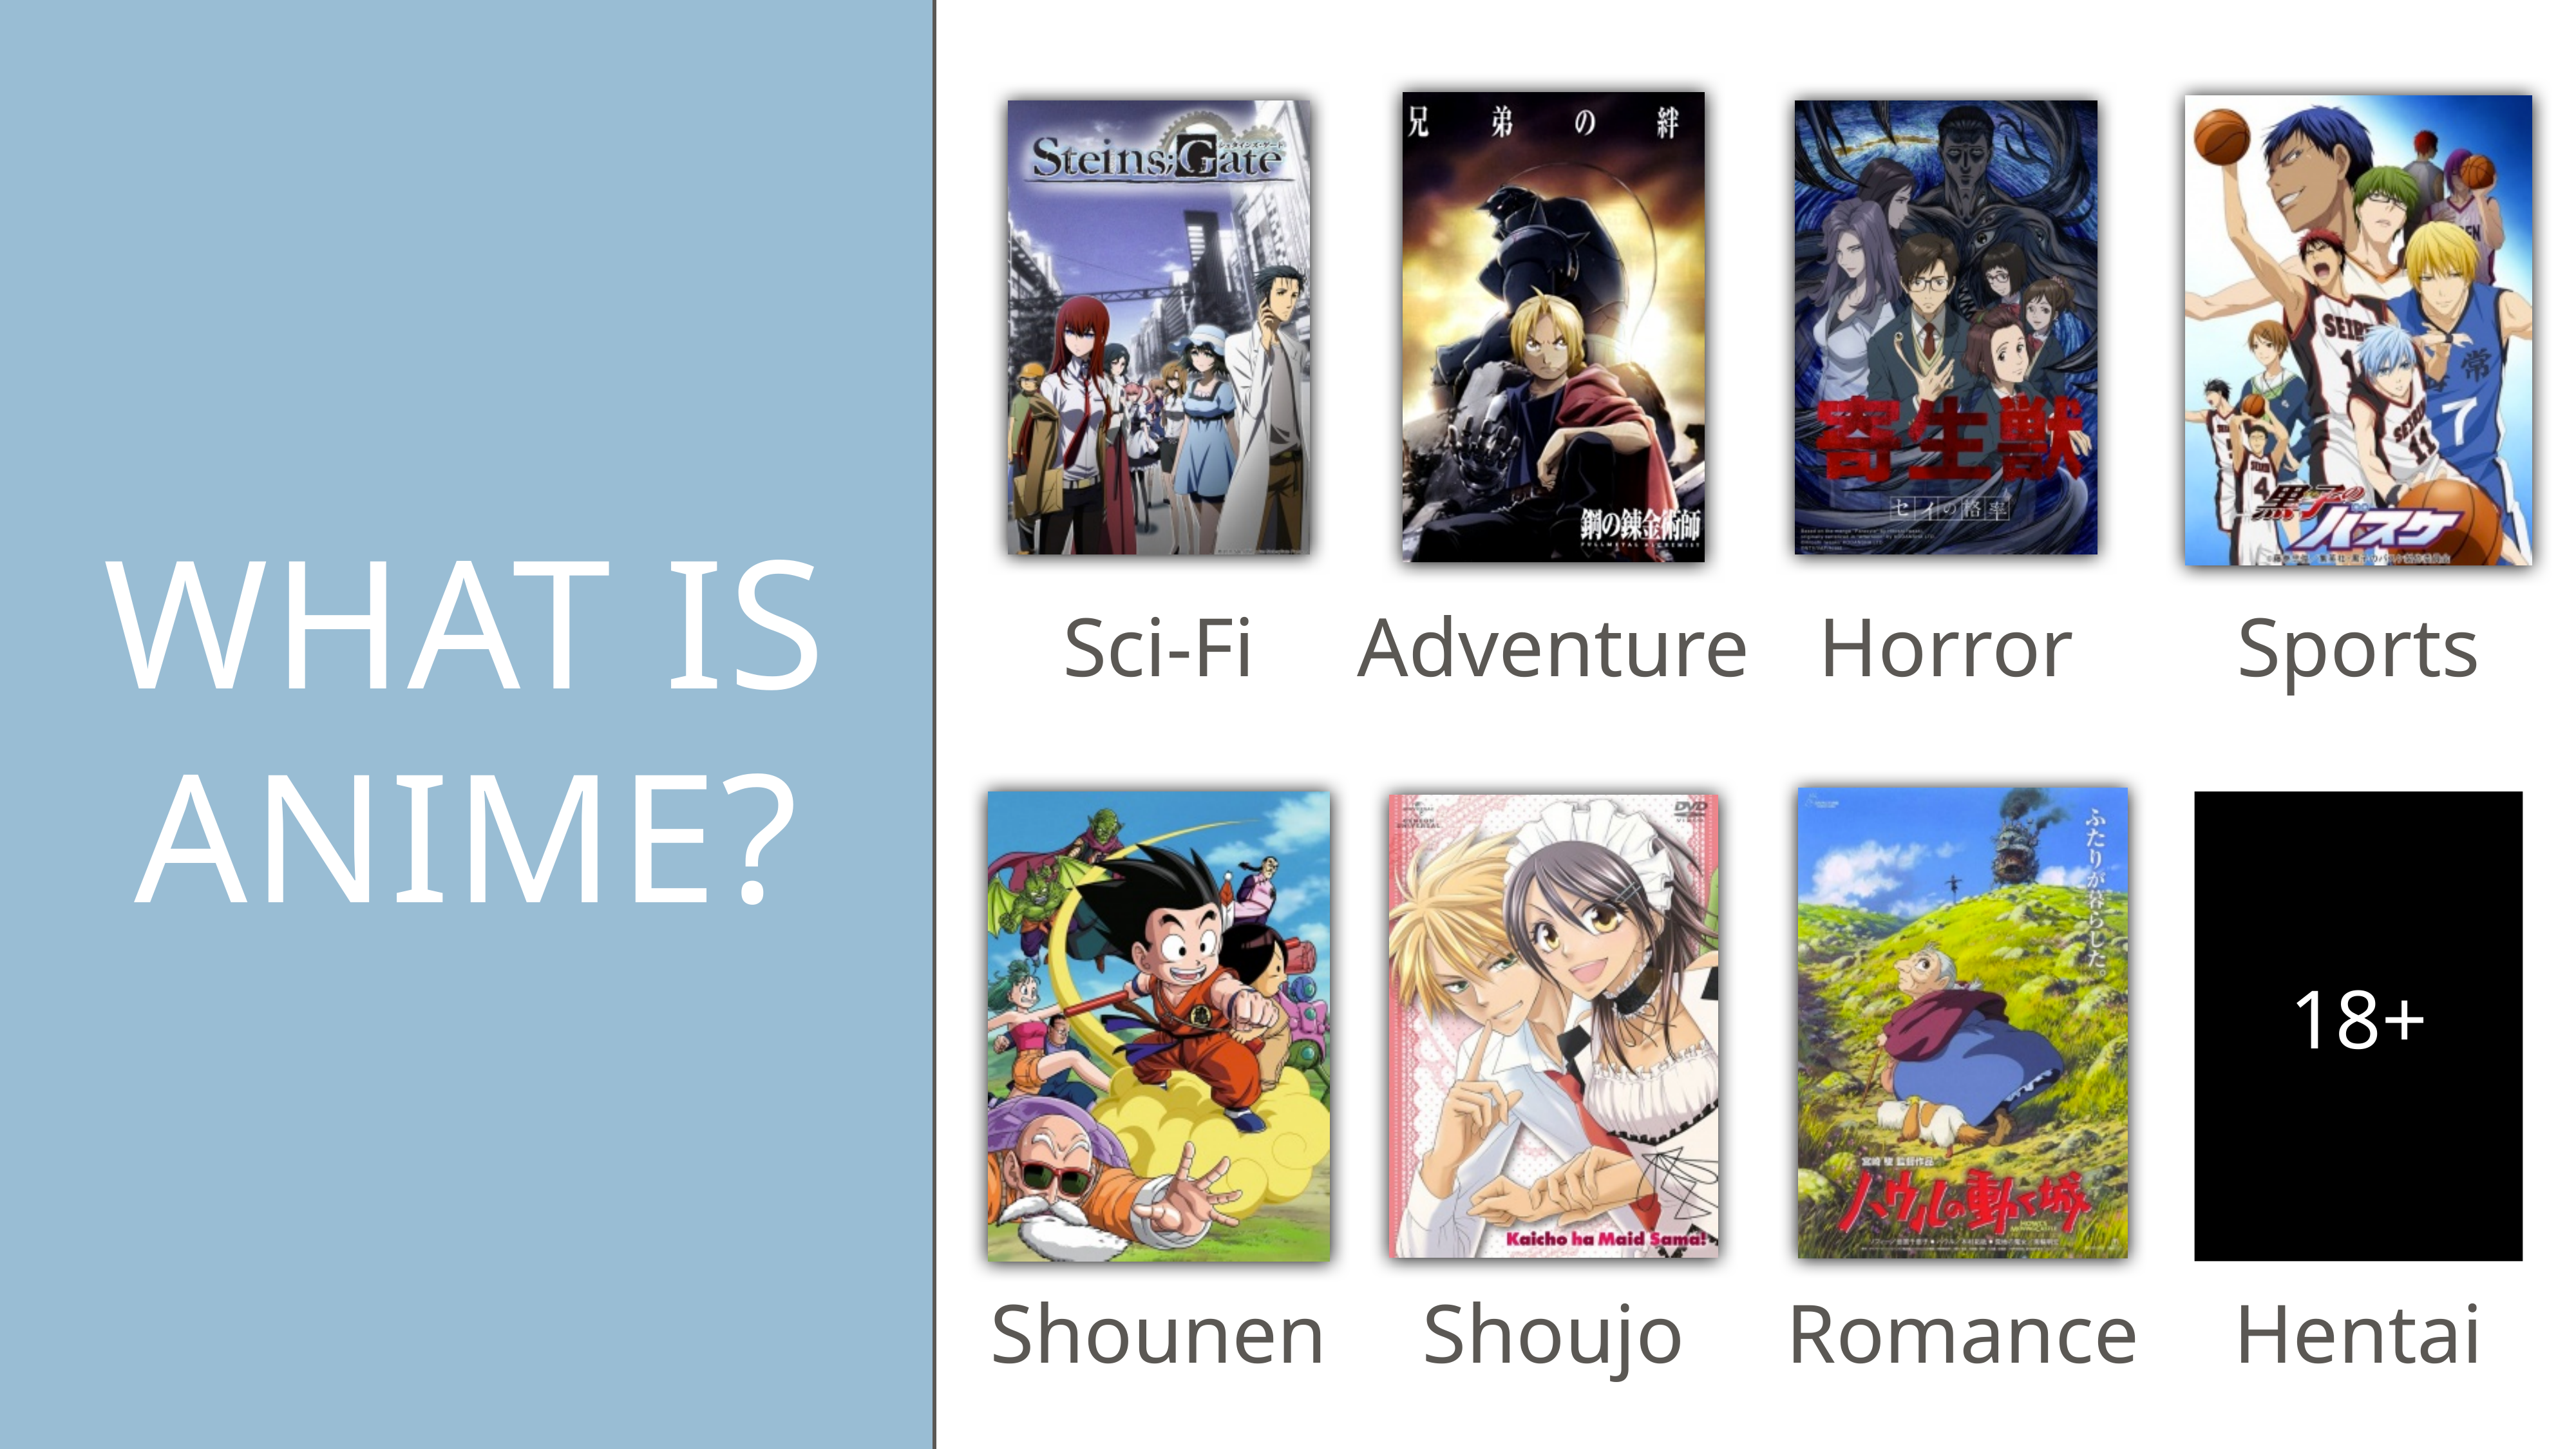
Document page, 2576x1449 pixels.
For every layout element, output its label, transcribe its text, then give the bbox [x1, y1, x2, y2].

text_box Horror [1813, 590, 2079, 698]
picture [1797, 788, 2128, 1258]
text_box Hentai [2228, 1277, 2489, 1385]
text_box Adventure [1351, 590, 1756, 698]
title What is anime? [77, 459, 857, 990]
picture [1402, 92, 1705, 563]
text_box Shoujo [1417, 1277, 1690, 1385]
picture [1007, 100, 1311, 554]
picture [2185, 95, 2532, 566]
text_box Shounen [985, 1277, 1333, 1385]
text_box Sci-Fi [1057, 590, 1261, 698]
picture [1795, 100, 2098, 554]
text_box Sports [2231, 590, 2486, 698]
picture [987, 791, 1331, 1262]
text_box [934, 0, 2576, 1449]
text_box Romance [1781, 1277, 2145, 1385]
picture [1389, 795, 1718, 1258]
text_box [2194, 791, 2523, 1262]
text_box 18+ [2284, 962, 2434, 1070]
